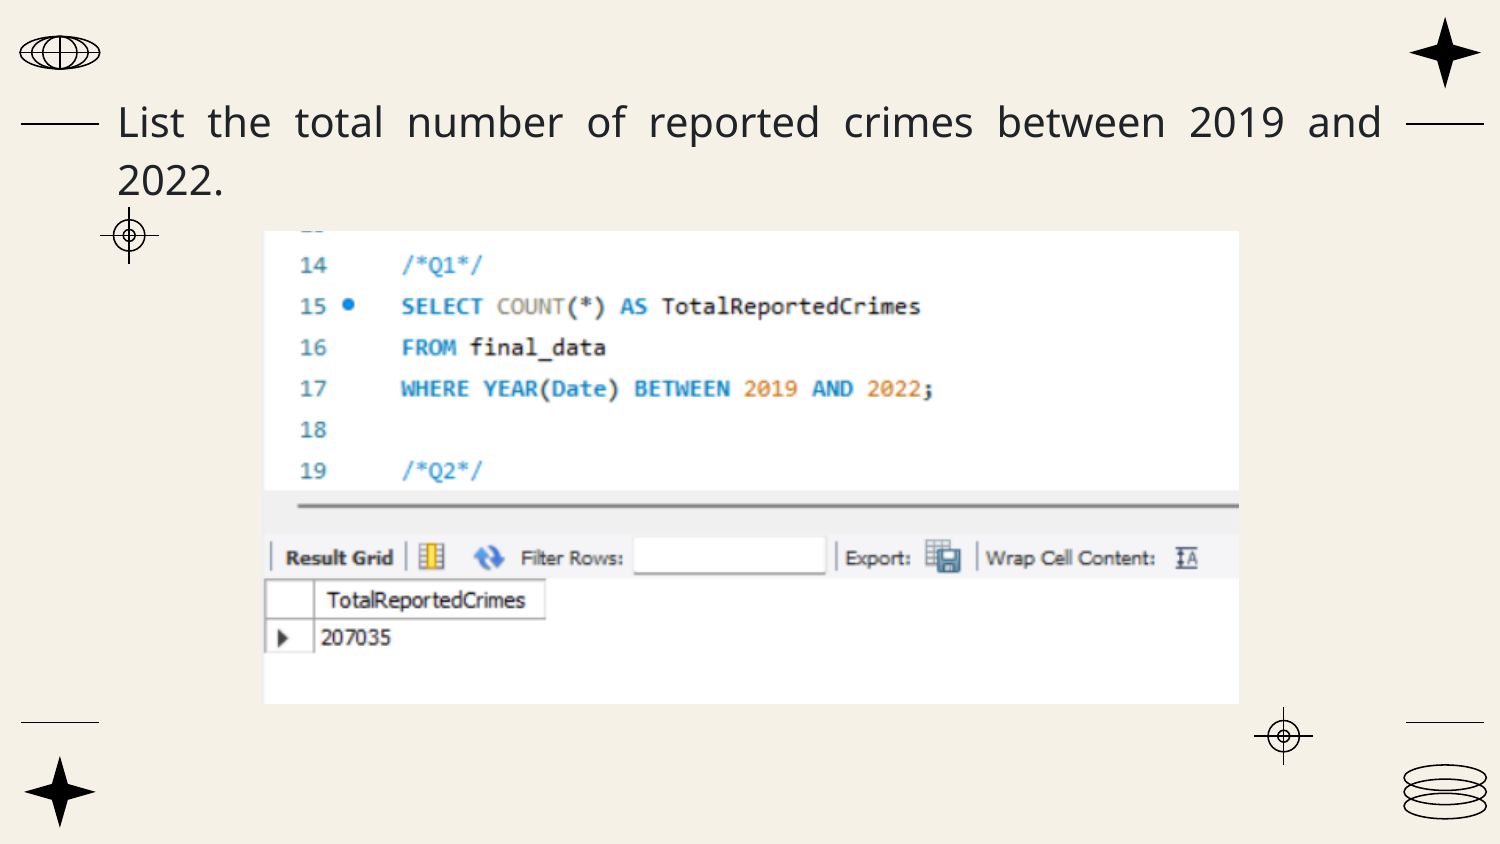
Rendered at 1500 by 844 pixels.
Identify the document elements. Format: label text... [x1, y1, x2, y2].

picture [261, 231, 1239, 704]
title List the total number of reported crimes between 2019 and 2022. [116, 88, 1383, 156]
